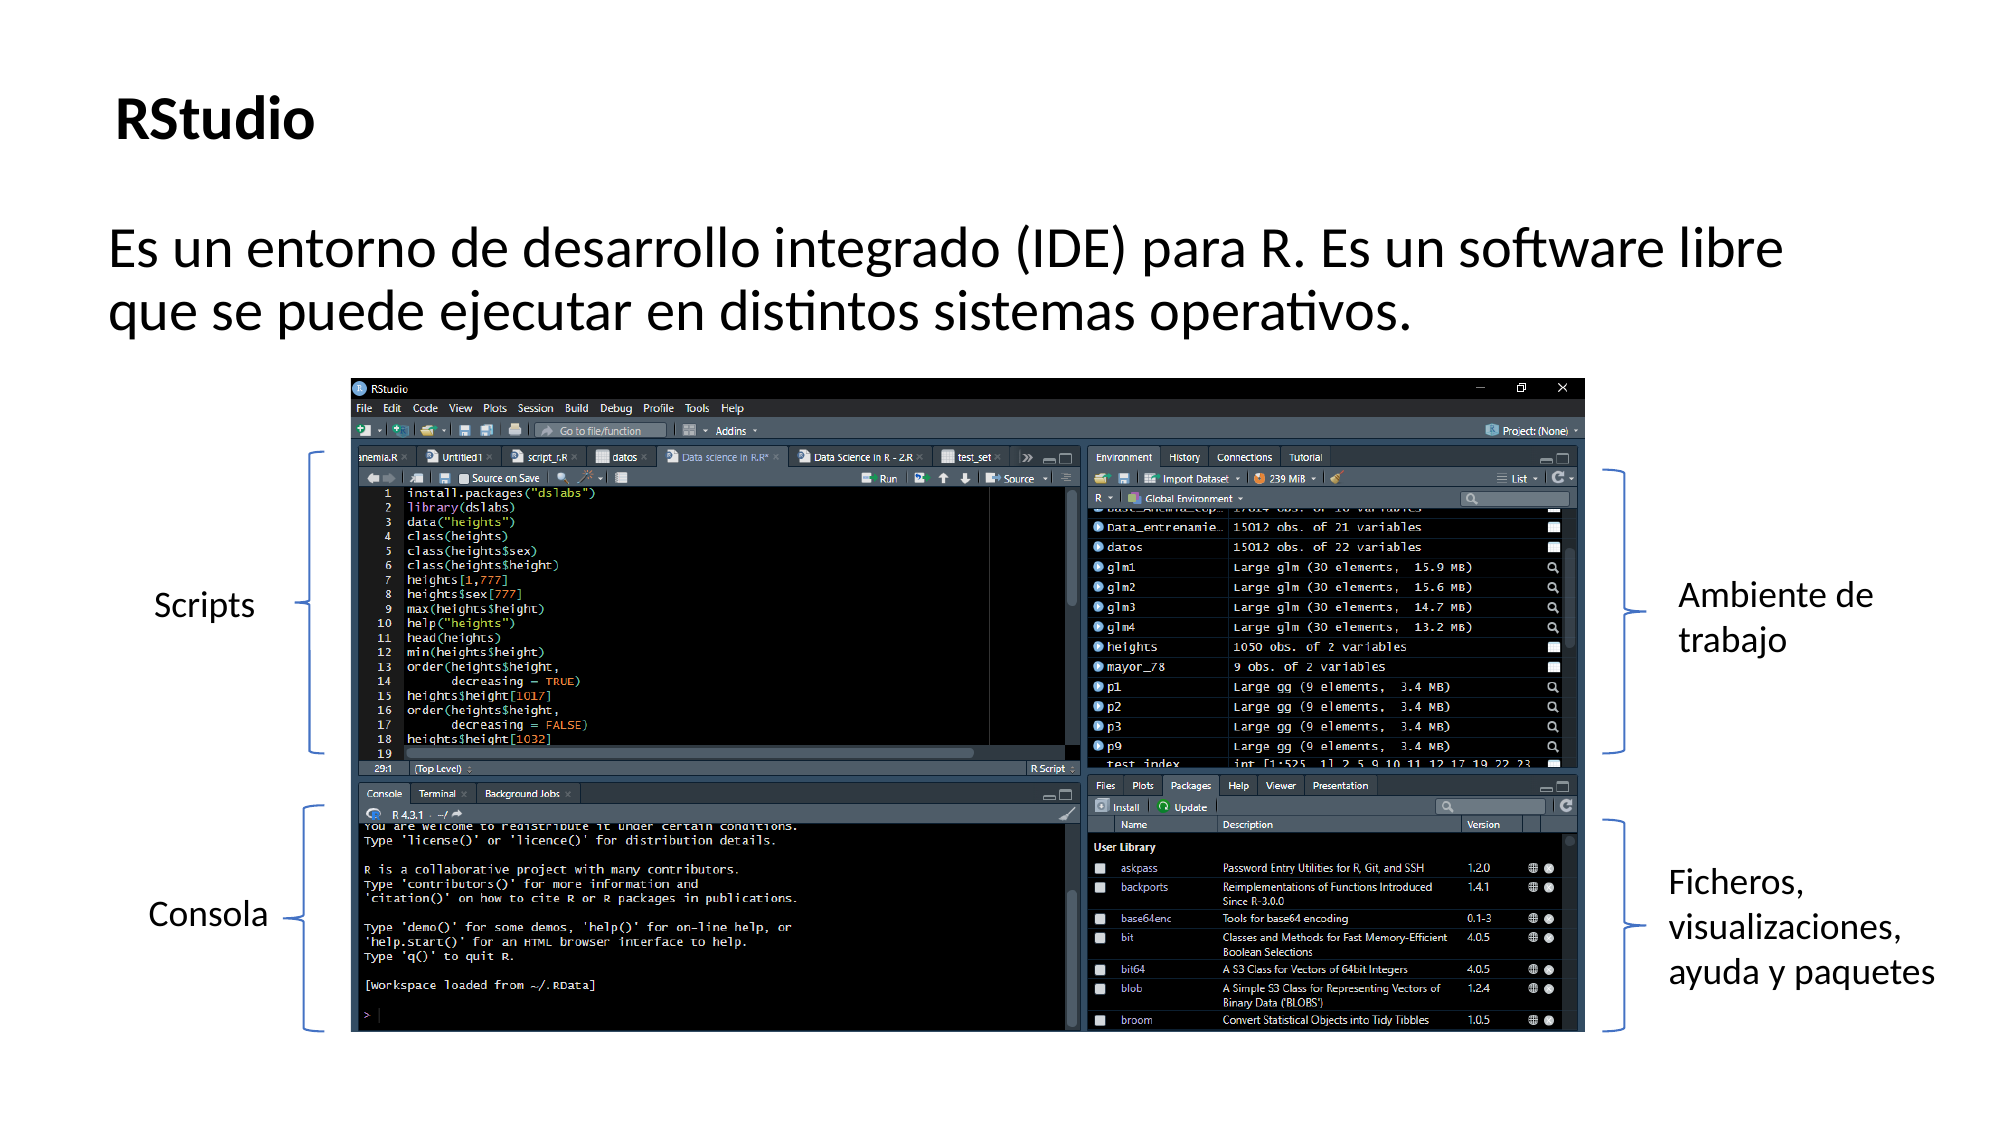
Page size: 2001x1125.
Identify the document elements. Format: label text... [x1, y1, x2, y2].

text_box Es un entorno de desarrollo integrado (IDE) para R. Es un software libre que se puede ejecutar en distintos sistemas operativos. [93, 209, 1883, 368]
text_box Ambiente de trabajo [1663, 562, 1908, 668]
text_box [294, 451, 325, 755]
text_box [284, 804, 325, 1032]
text_box Consola [133, 881, 284, 941]
text_box [1602, 819, 1647, 1032]
text_box Scripts [139, 572, 271, 633]
text_box Ficheros, visualizaciones, ayuda y paquetes [1653, 849, 1953, 1000]
text_box RStudio [100, 69, 888, 160]
picture [350, 378, 1586, 1032]
text_box [1602, 469, 1647, 755]
